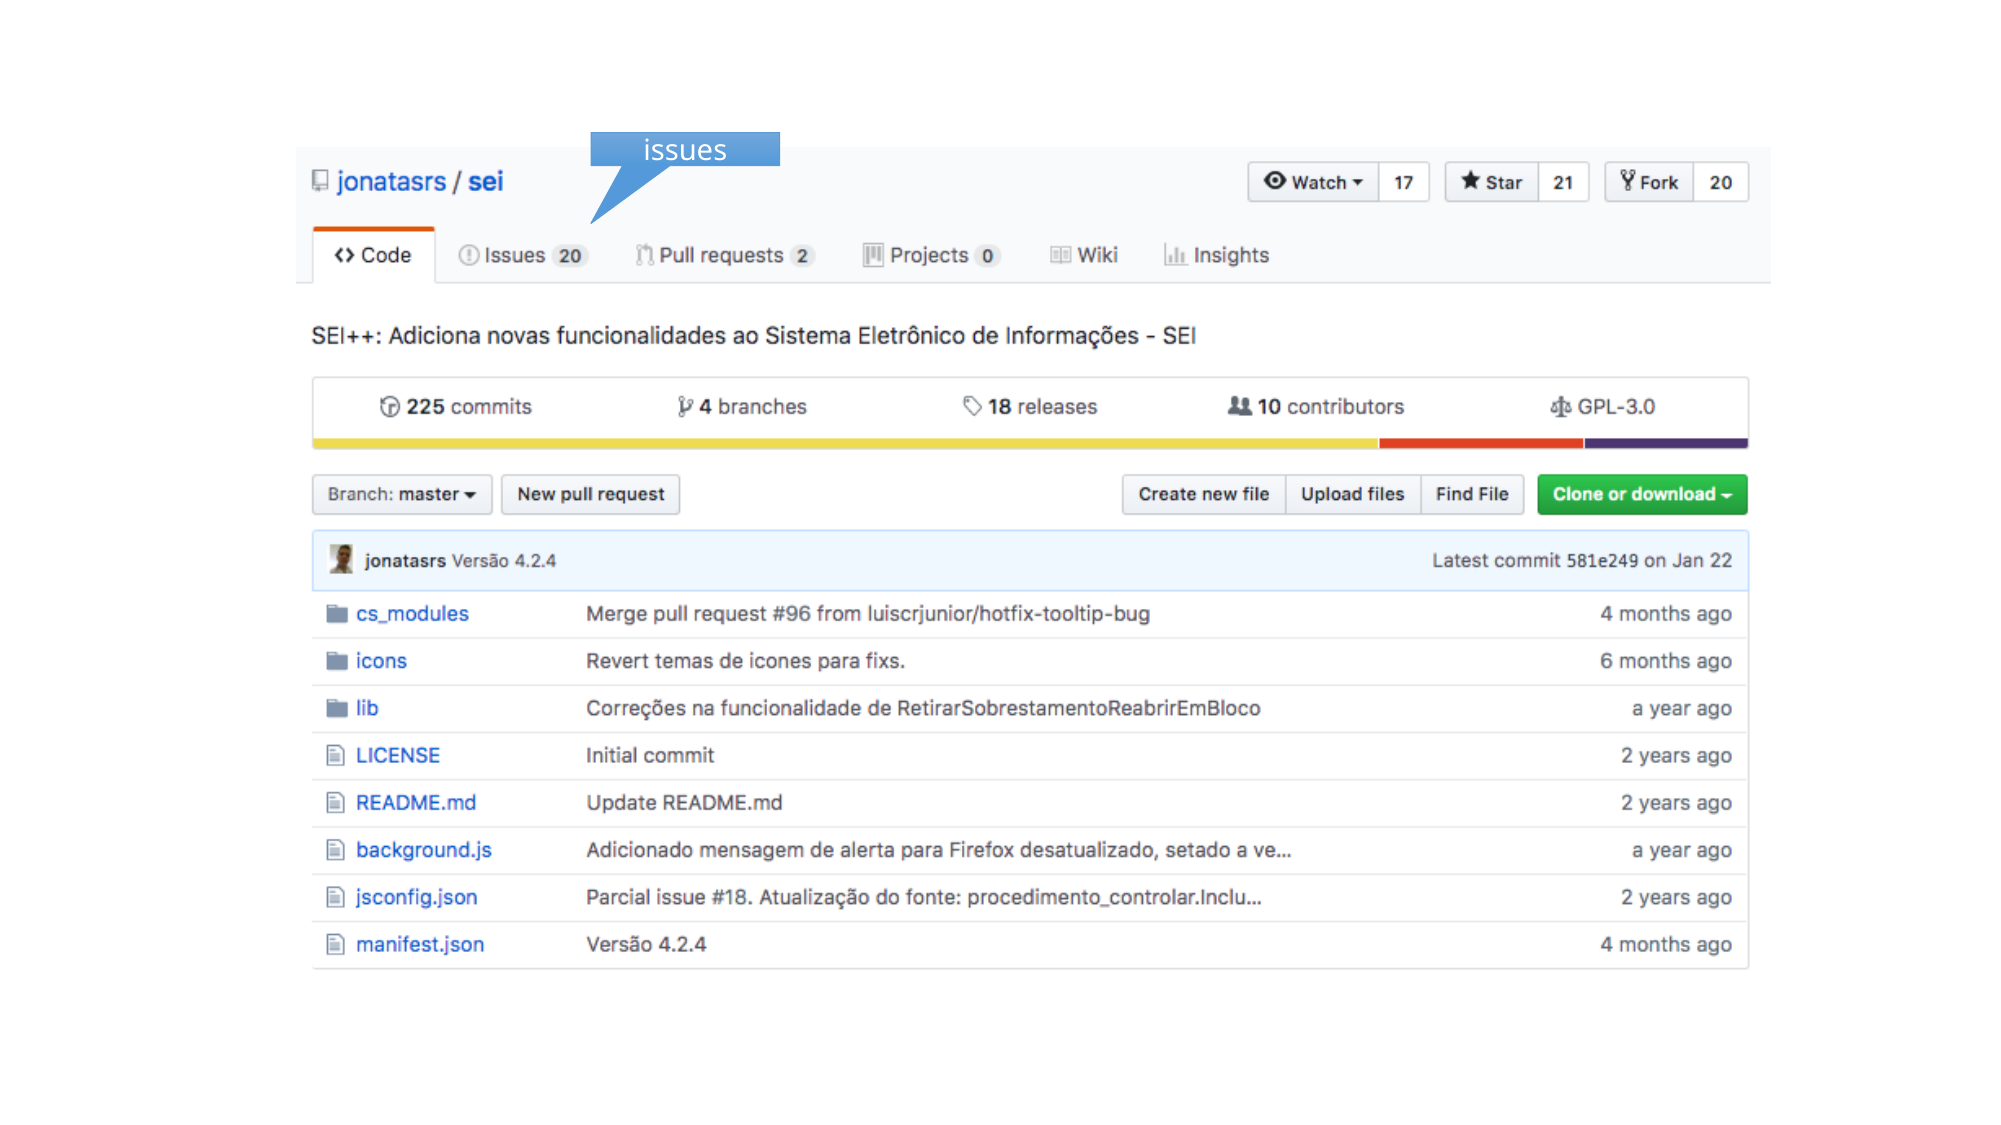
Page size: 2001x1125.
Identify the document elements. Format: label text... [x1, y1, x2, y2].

text_box issues [590, 132, 781, 147]
picture [296, 147, 1771, 978]
